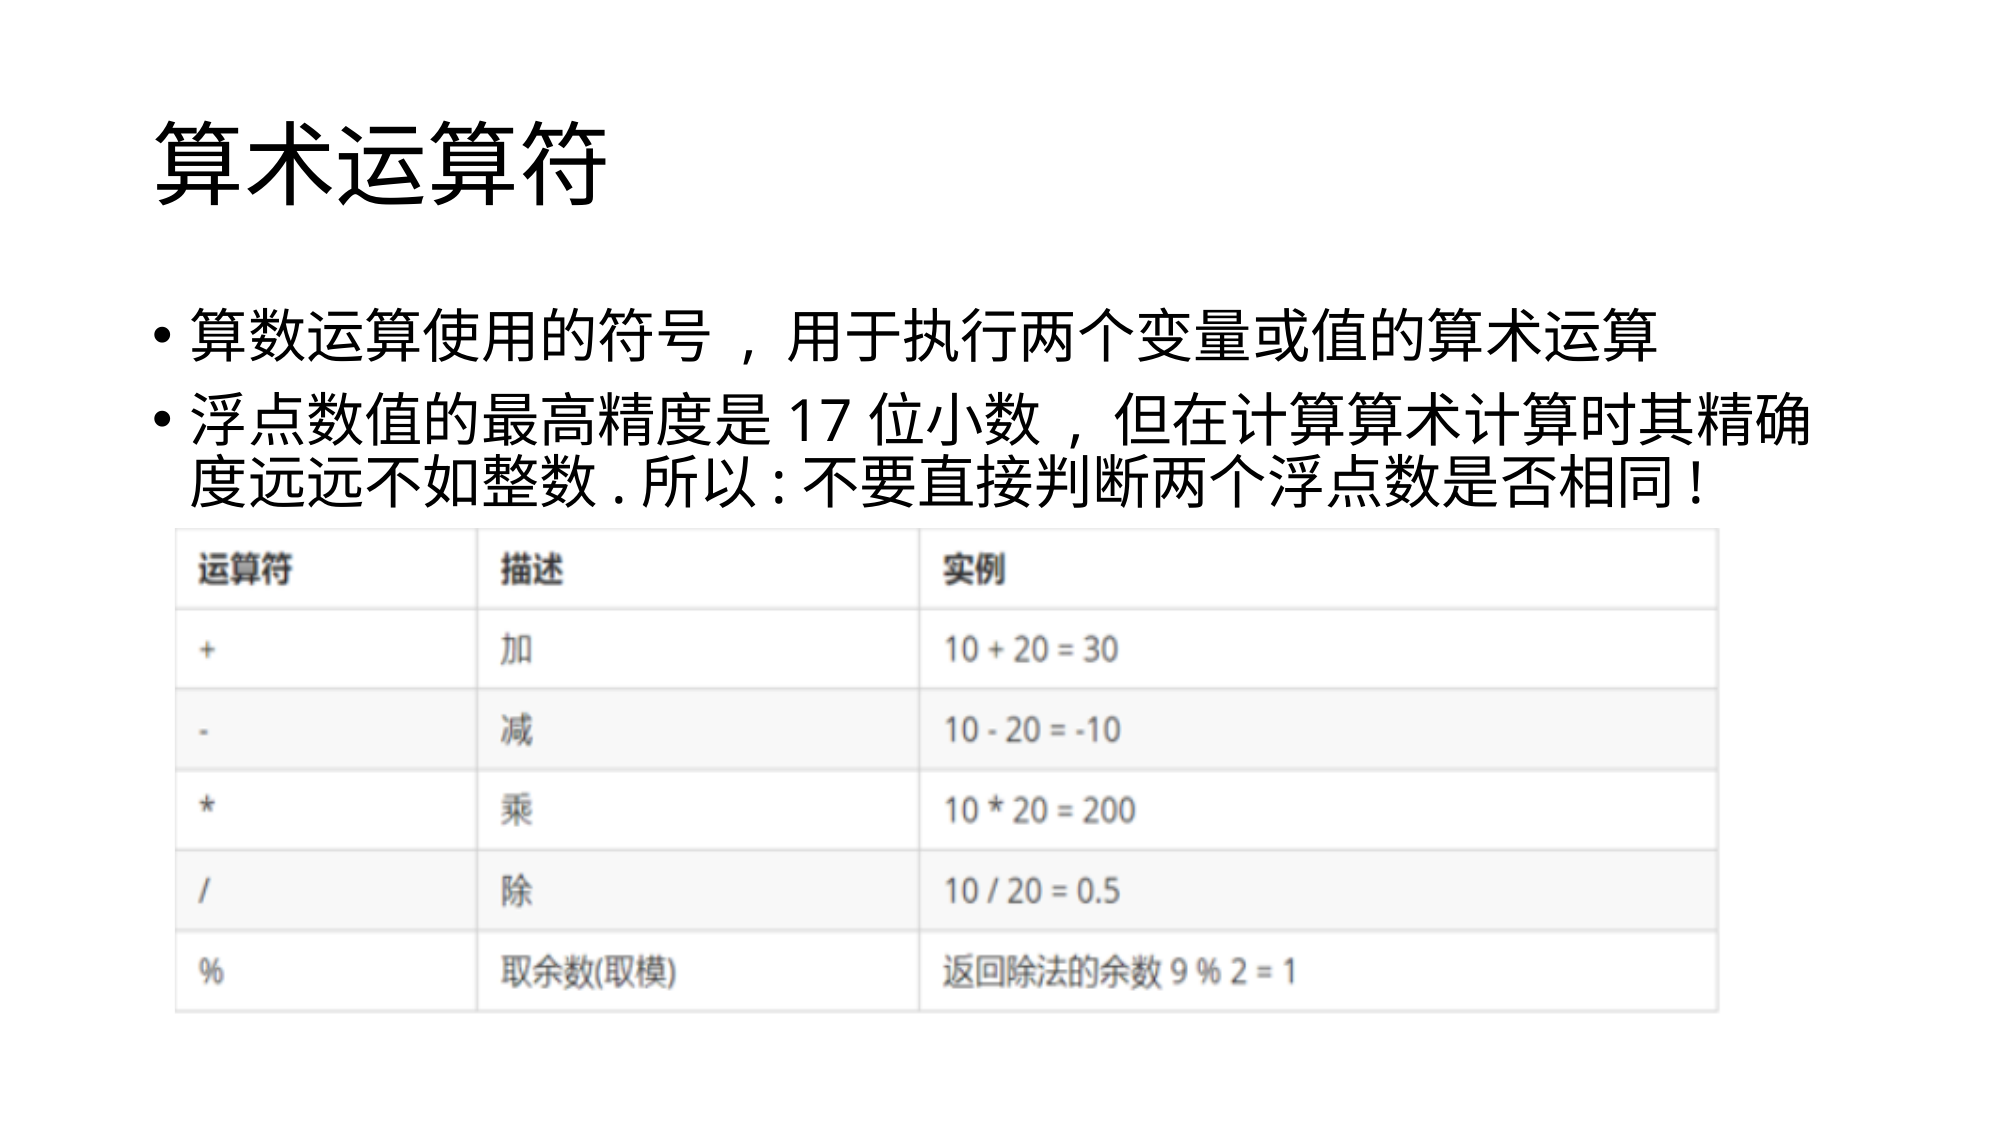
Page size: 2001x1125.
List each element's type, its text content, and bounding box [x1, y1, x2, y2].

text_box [174, 528, 1721, 1019]
list 算数运算使用的符号 , 用于执行两个变量或值的算术运算 浮点数值的最高精度是17位小数 , 但在计算算术计算时其精确度远远不如整数.所以:不要直接判断两个浮点数是否相同! [137, 299, 1863, 1014]
title 算术运算符 [137, 59, 1863, 278]
